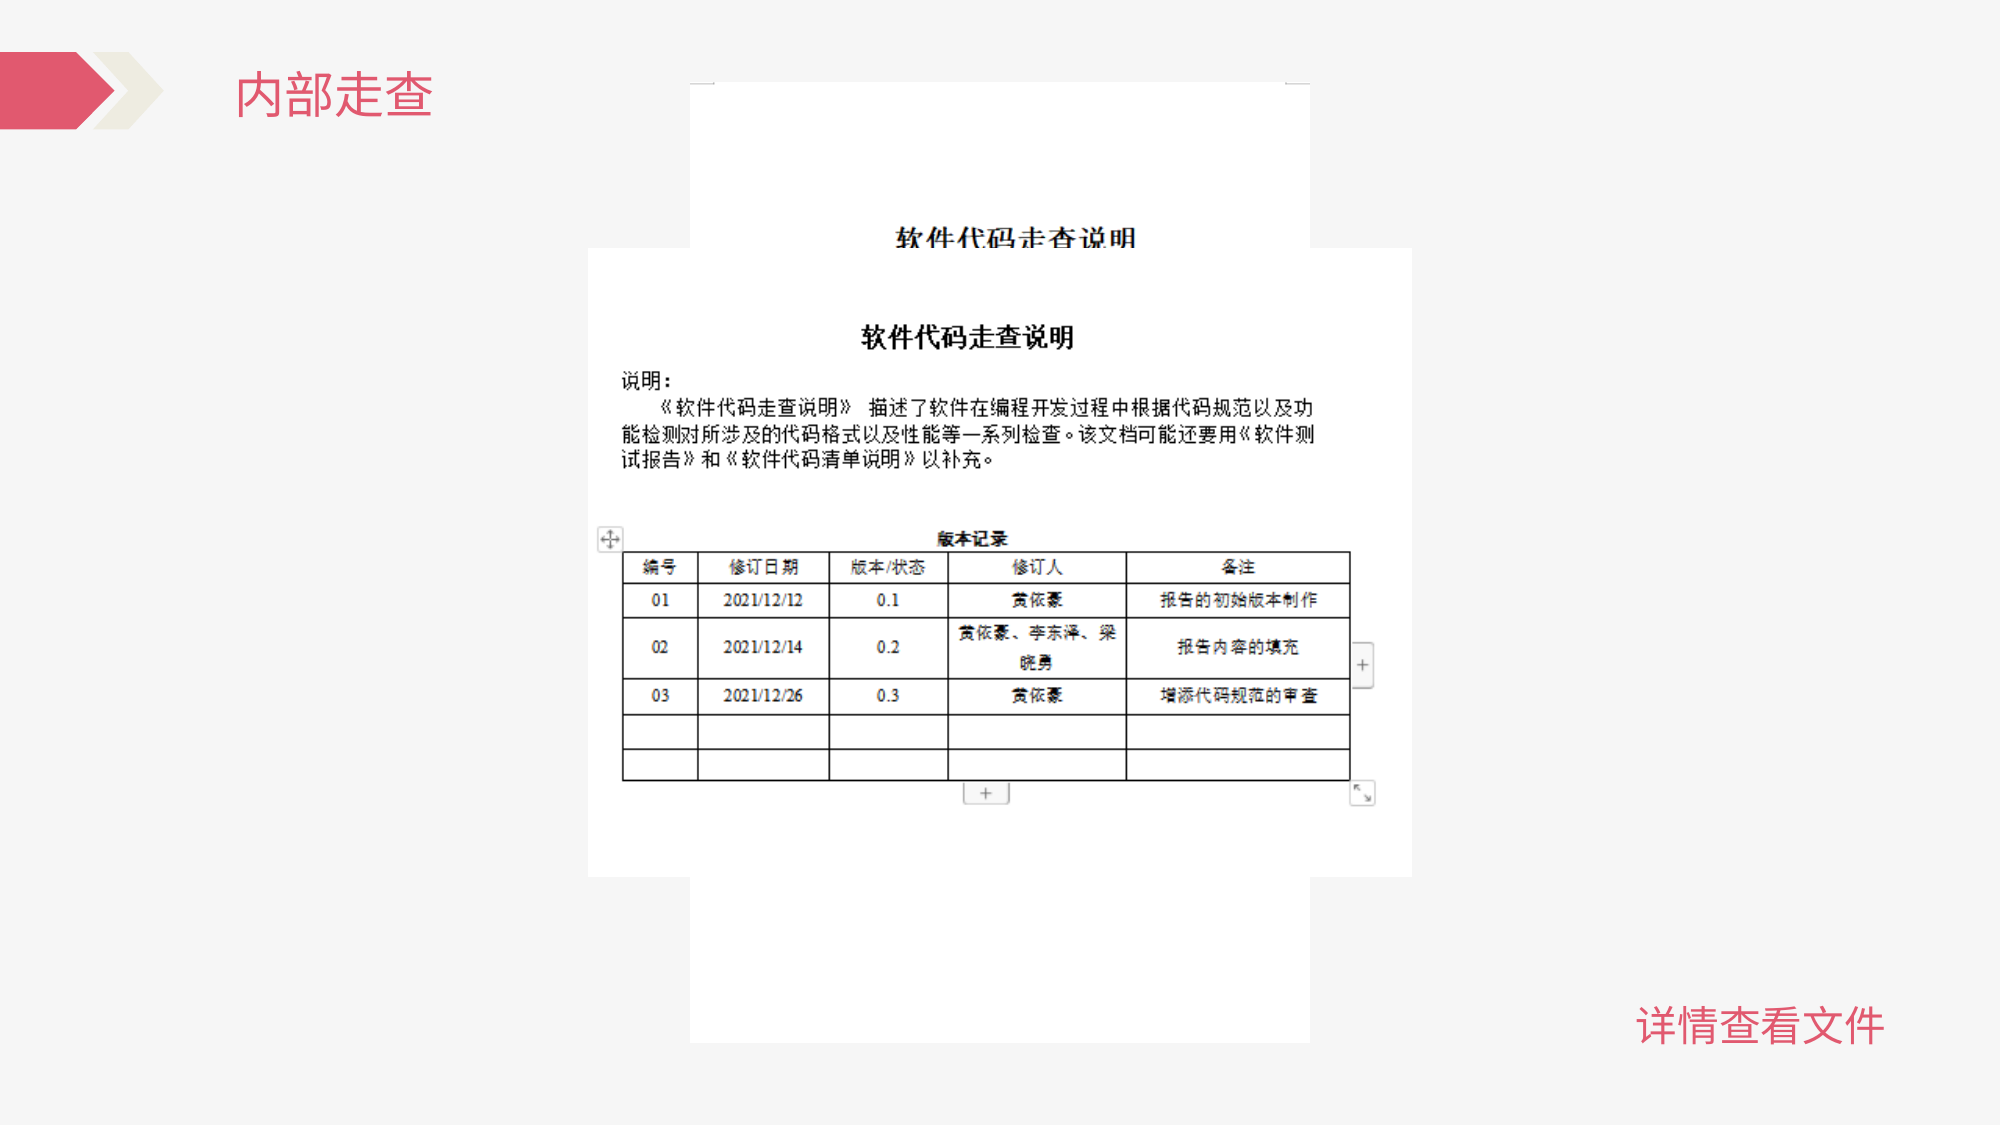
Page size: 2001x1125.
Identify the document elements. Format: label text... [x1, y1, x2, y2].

text_box 详情查看文件 [1620, 992, 1934, 1058]
picture [588, 82, 1412, 1043]
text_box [195, 44, 770, 132]
